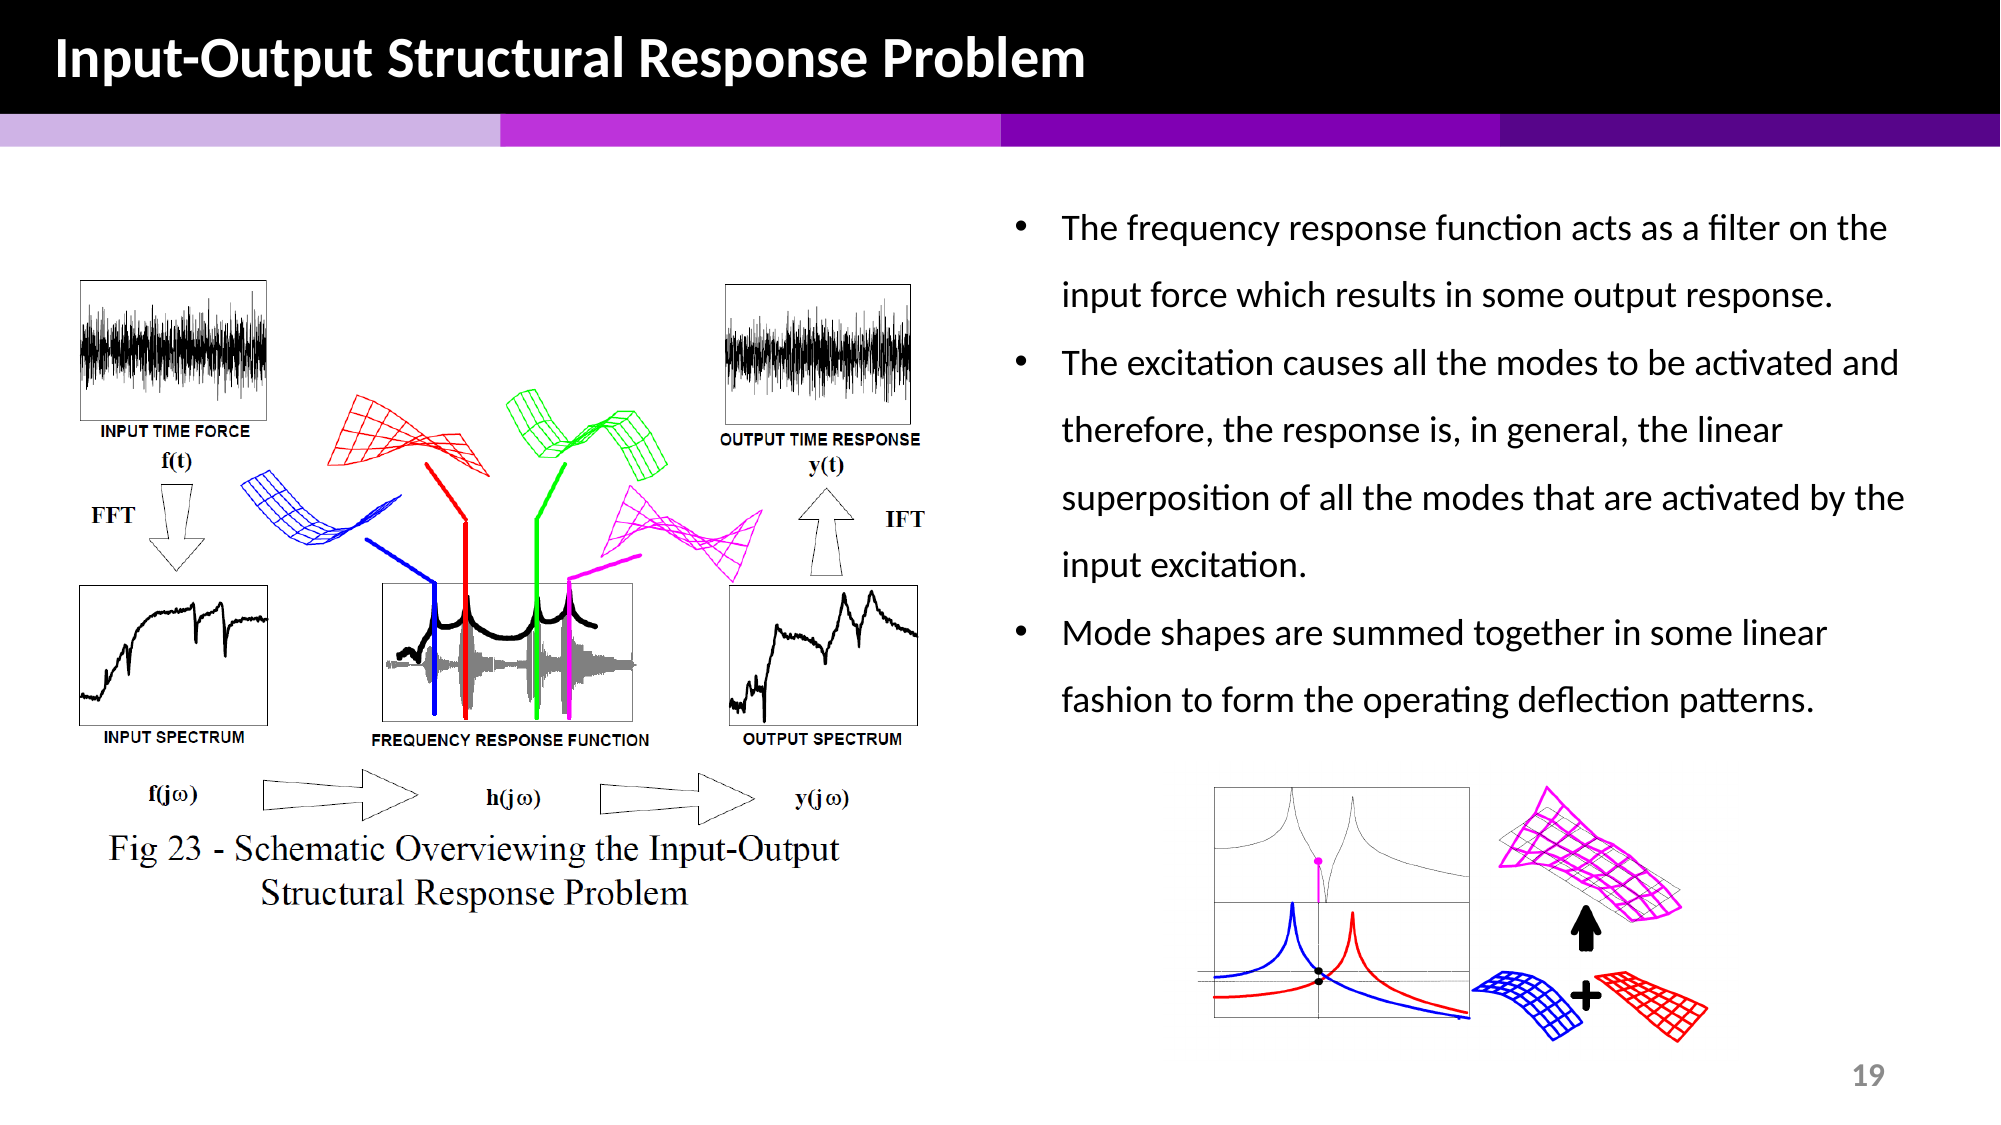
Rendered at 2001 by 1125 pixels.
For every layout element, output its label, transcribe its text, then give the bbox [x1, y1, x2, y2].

text_box The frequency response function acts as a filter on the input force which results in some output response. The excitation causes all the modes to be activated and therefore, the response is, in general, the linear superposition of all the modes that are activated by the input excitation. Mode shapes are summed together in some linear fashion to form the operating deflection patterns. [999, 173, 1930, 728]
picture [11, 250, 1002, 950]
picture [1163, 760, 1739, 1061]
list Input-Output Structural Response Problem [39, 0, 1964, 111]
